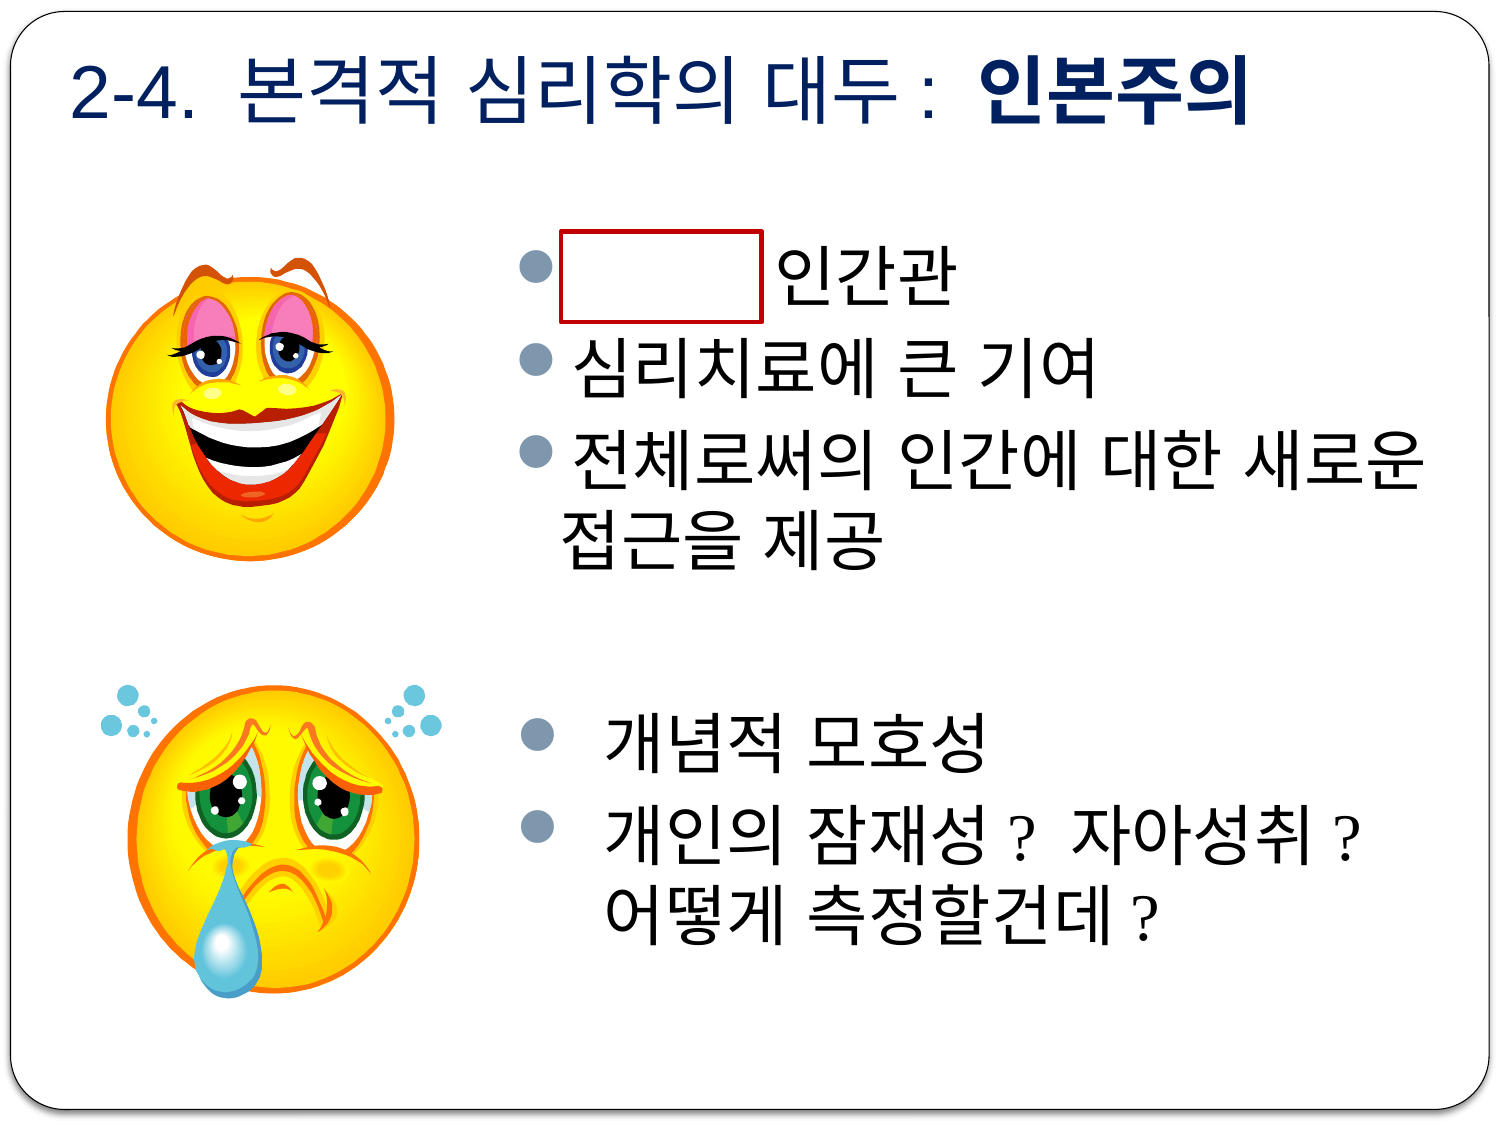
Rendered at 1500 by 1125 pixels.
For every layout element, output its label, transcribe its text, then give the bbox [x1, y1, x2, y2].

picture [99, 683, 443, 1000]
text_box 2-4. 본격적 심리학의 대두: 인본주의 [54, 19, 1440, 149]
picture [104, 256, 396, 563]
list 긍정적 인간관 심리치료에 큰 기여 전체로써의 인간에 대한 새로운 접근을 제공 [500, 227, 1471, 528]
text_box [560, 230, 763, 323]
text_box 개념적 모호성 개인의 잠재성? 자아성취? 어떻게 측정할건데? [501, 694, 1459, 1094]
